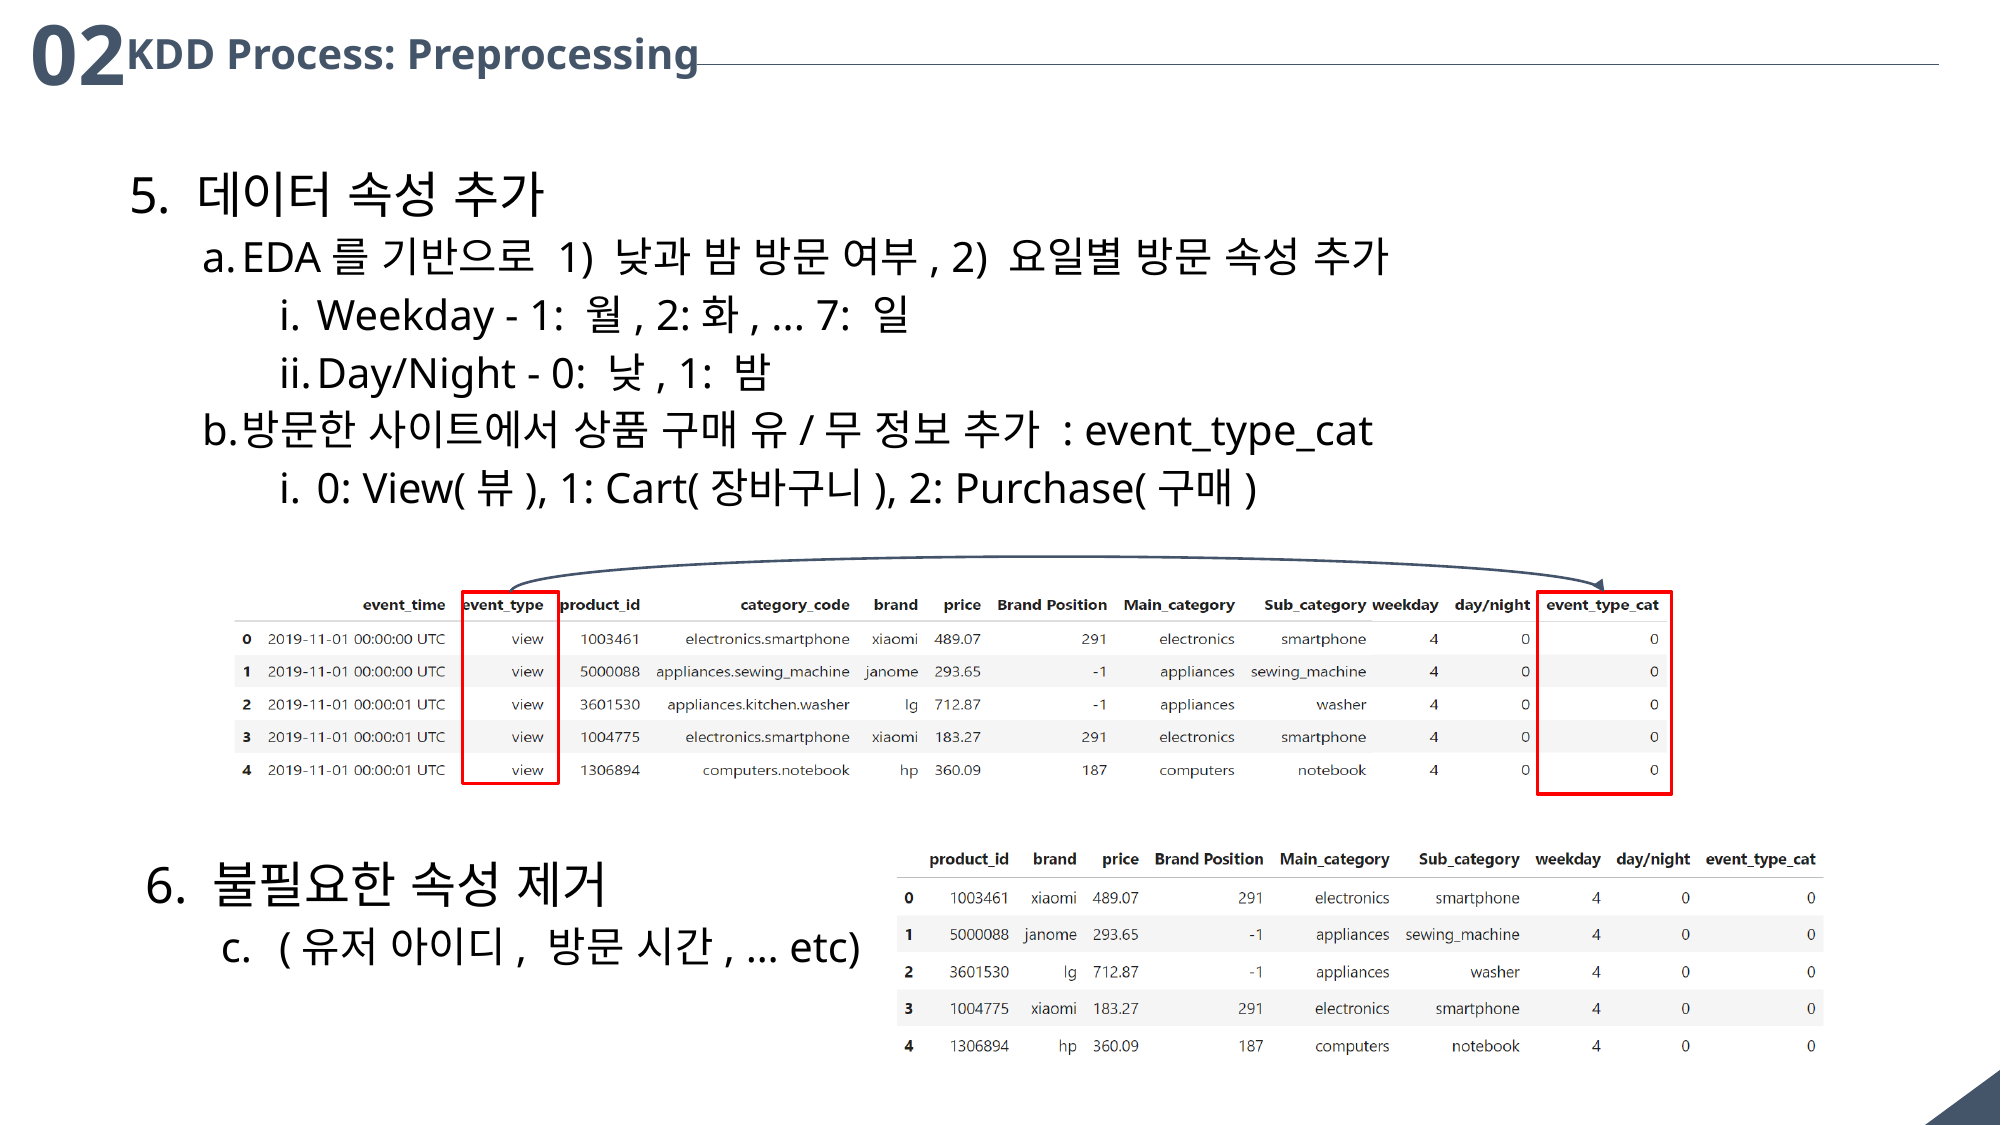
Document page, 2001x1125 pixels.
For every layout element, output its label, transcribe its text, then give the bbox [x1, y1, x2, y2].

picture [890, 847, 1840, 1061]
text_box KDD Process: Preprocessing [111, 20, 716, 85]
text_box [232, 591, 1053, 787]
text_box 5. 데이터 속성 추가 EDA를 기반으로 1) 낮과 밤 방문 여부, 2) 요일별 방문 속성 추가 Weekday - 1: 월, 2:화, ... 7: 일 Day/Night - 0: 낮, 1: 밤 방문한 사이트에서 상품 구매 유/무 정보 추가 : event_type_cat 0: View(뷰), 1: Cart(장바구니), 2: Purchase(구매) 6. 불필요한 속성 제거 (유저 아이디, 방문 시간, … etc) [1061, 147, 1840, 847]
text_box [1061, 591, 1699, 787]
text_box 5. 데이터 속성 추가 EDA를 기반으로 1) 낮과 밤 방문 여부, 2) 요일별 방문 속성 추가 Weekday - 1: 월, 2:화, ... 7: 일 Day/Night - 0: 낮, 1: 밤 방문한 사이트에서 상품 구매 유/무 정보 추가 : event_type_cat 0: View(뷰), 1: Cart(장바구니), 2: Purchase(구매) 6. 불필요한 속성 제거 (유저 아이디, 방문 시간, … etc) [114, 147, 1053, 862]
text_box 02 [16, 0, 207, 110]
